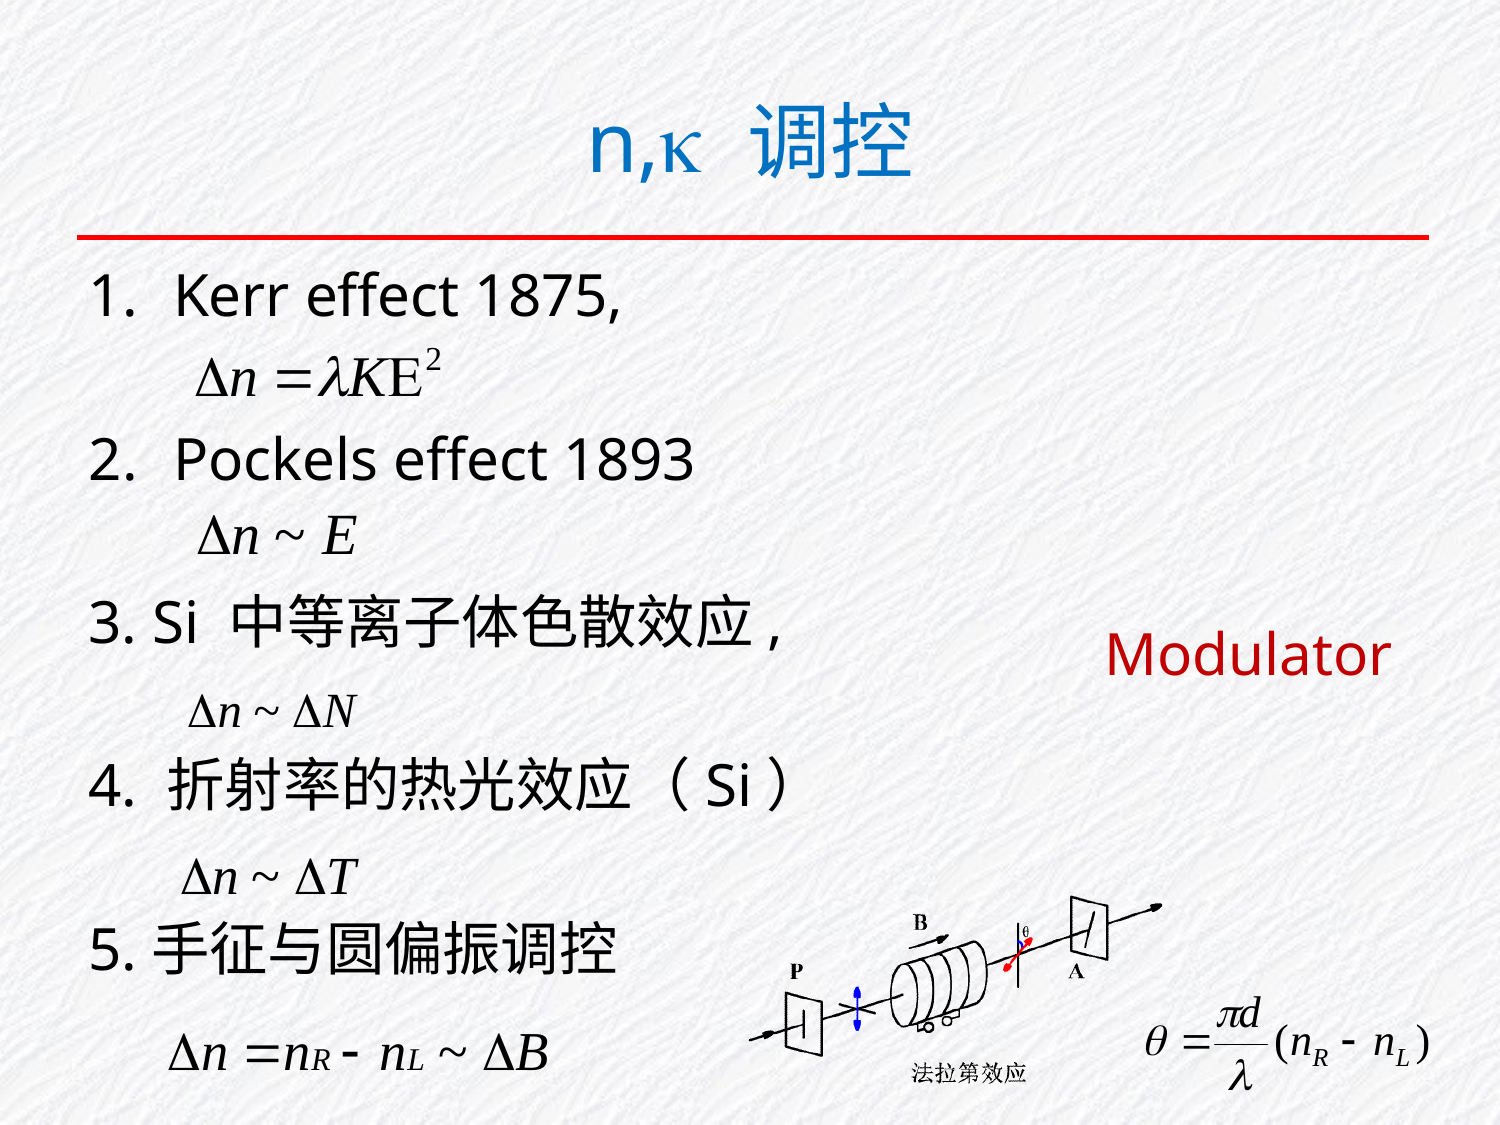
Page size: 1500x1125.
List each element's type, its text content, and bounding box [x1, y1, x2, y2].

title n, 调控 [75, 45, 1425, 233]
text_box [159, 1020, 561, 1085]
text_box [187, 500, 373, 570]
text_box Modulator [1090, 609, 1408, 695]
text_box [185, 333, 455, 411]
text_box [1138, 985, 1438, 1101]
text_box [171, 845, 373, 909]
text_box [180, 681, 369, 740]
list Kerr effect 1875, Pockels effect 1893 3. Si 中等离子体色散效应, 4. 折射率的热光效应（Si） 5.手征与圆偏振调控 [73, 250, 1424, 1114]
picture [0, 0, 1500, 1125]
